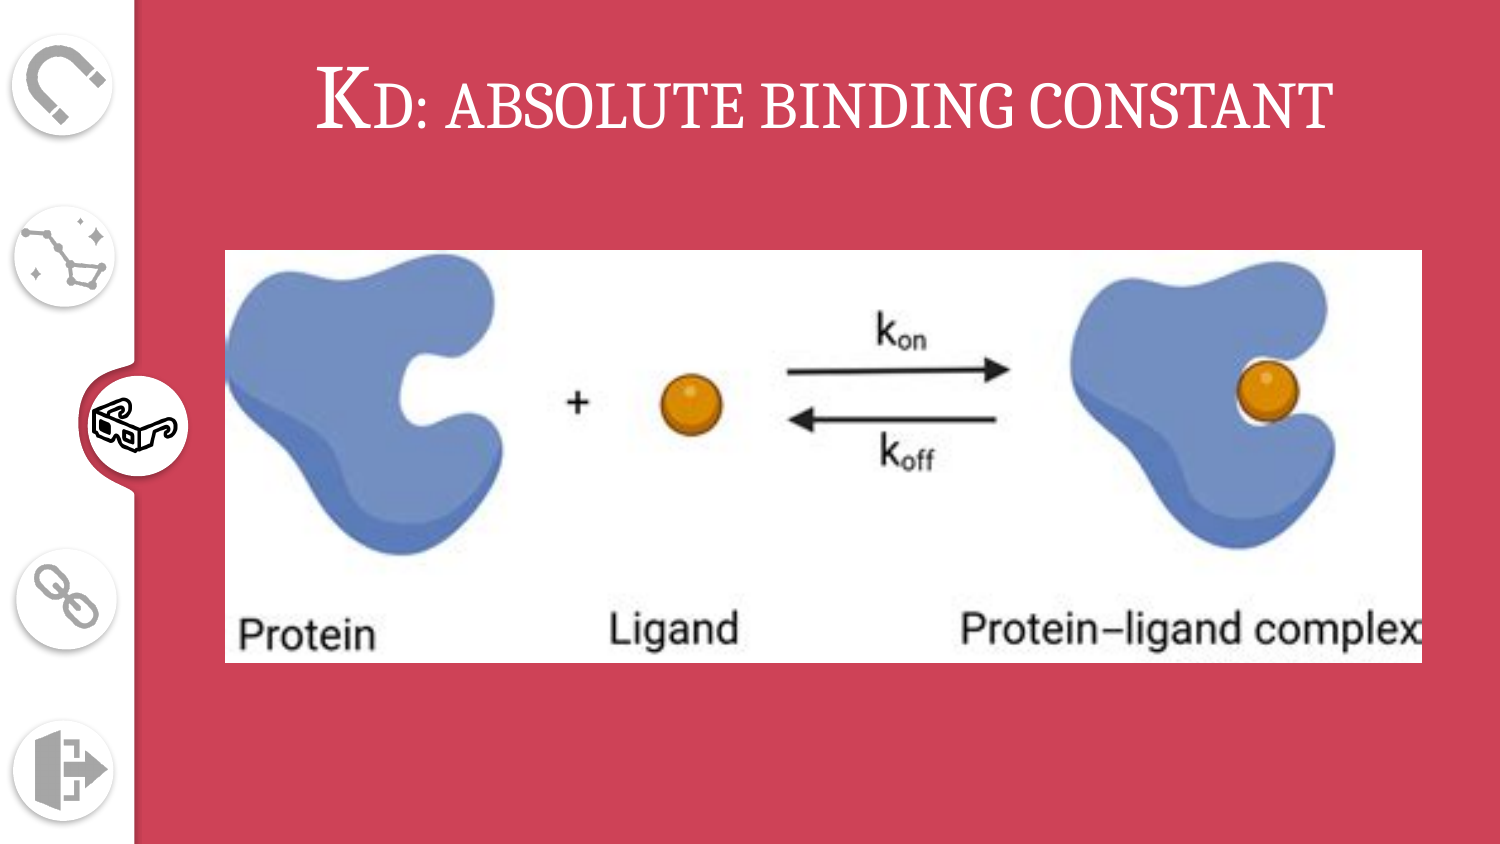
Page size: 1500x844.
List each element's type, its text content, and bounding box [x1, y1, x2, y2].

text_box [16, 548, 117, 650]
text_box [87, 375, 189, 477]
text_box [14, 206, 115, 307]
text_box [0, 0, 136, 844]
picture [224, 250, 1423, 663]
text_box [11, 34, 113, 136]
text_box KD: ABSOLUTE BINDING CONSTANT [299, 29, 1351, 155]
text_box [12, 720, 116, 822]
